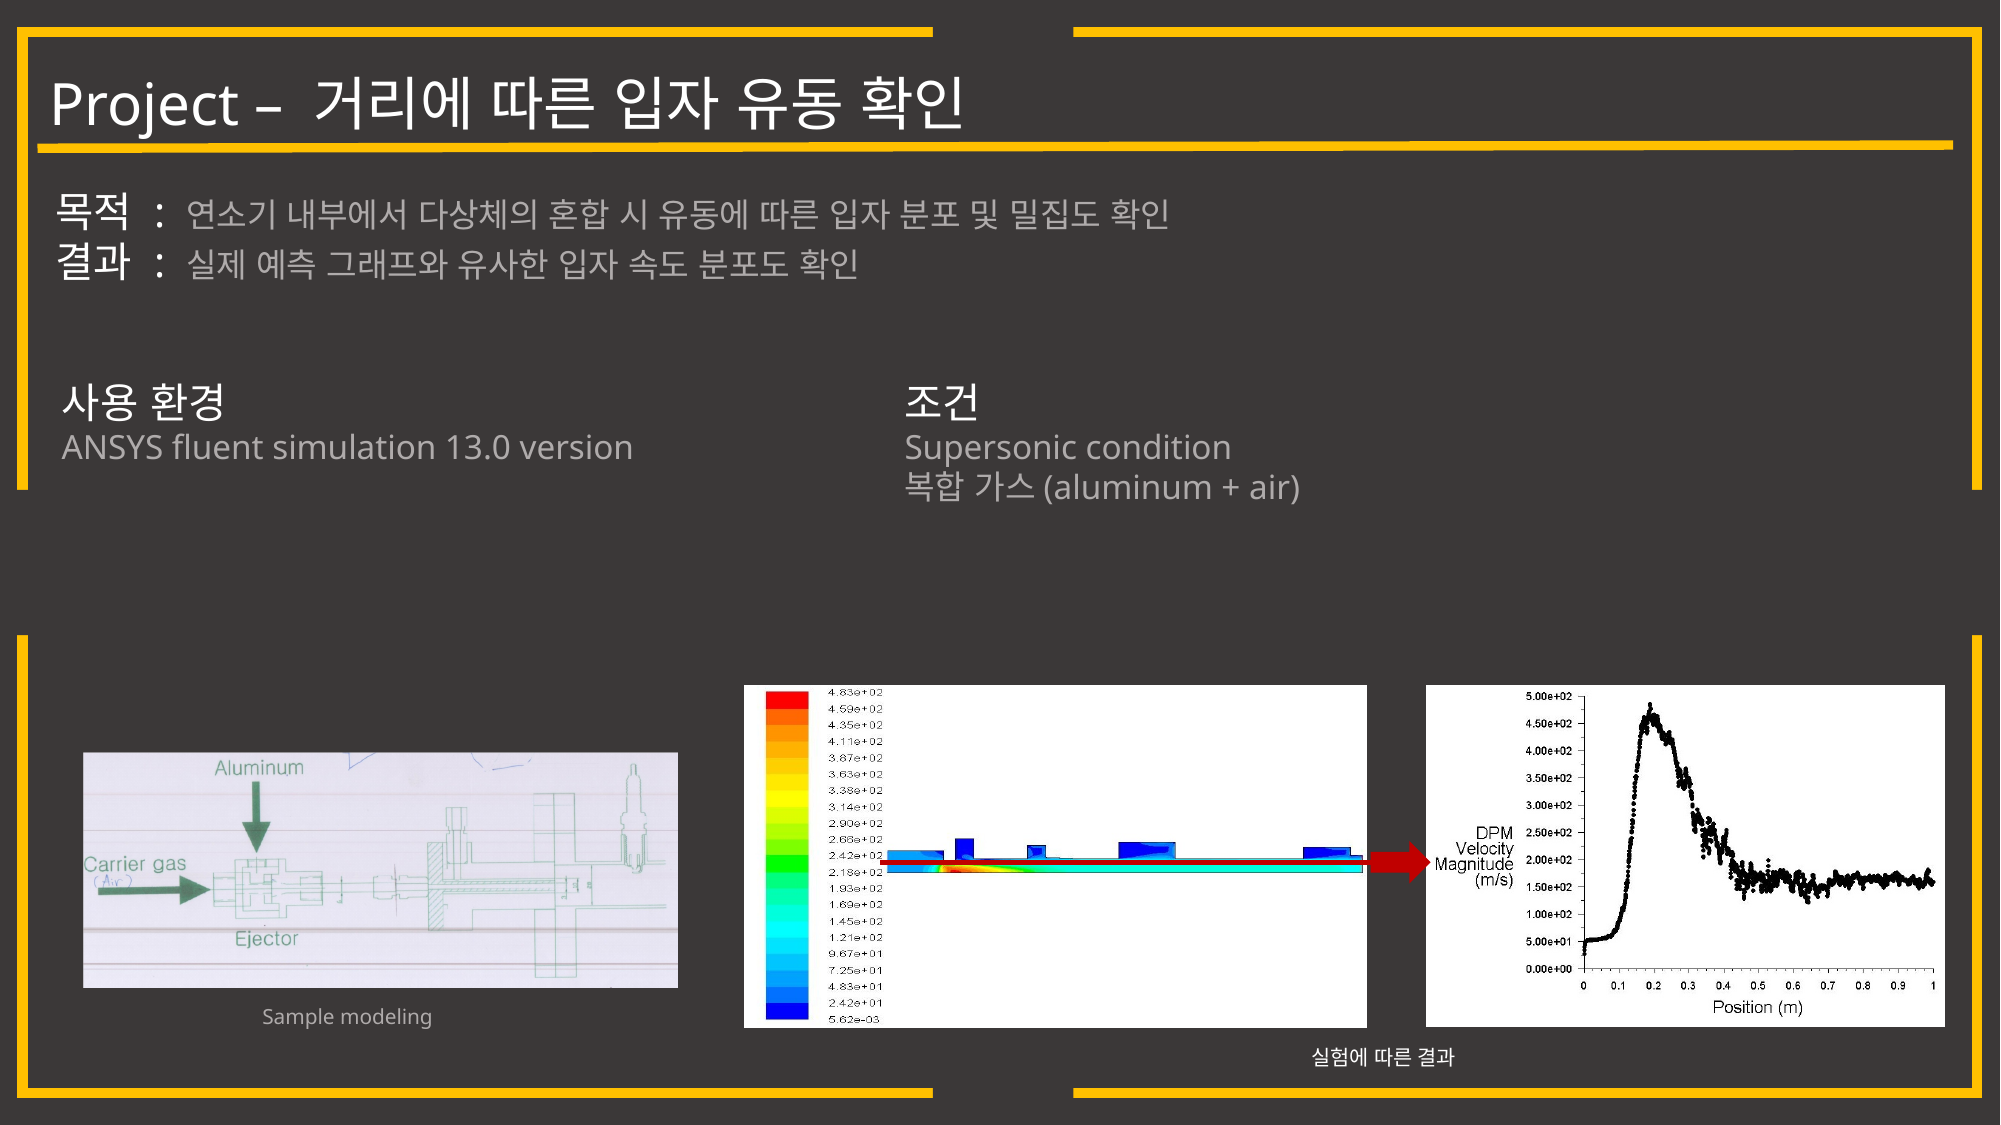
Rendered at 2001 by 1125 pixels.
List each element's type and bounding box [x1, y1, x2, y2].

text_box [744, 685, 1945, 1028]
text_box [0, 0, 2000, 1125]
text_box [37, 144, 1954, 149]
picture [262, 572, 499, 1125]
